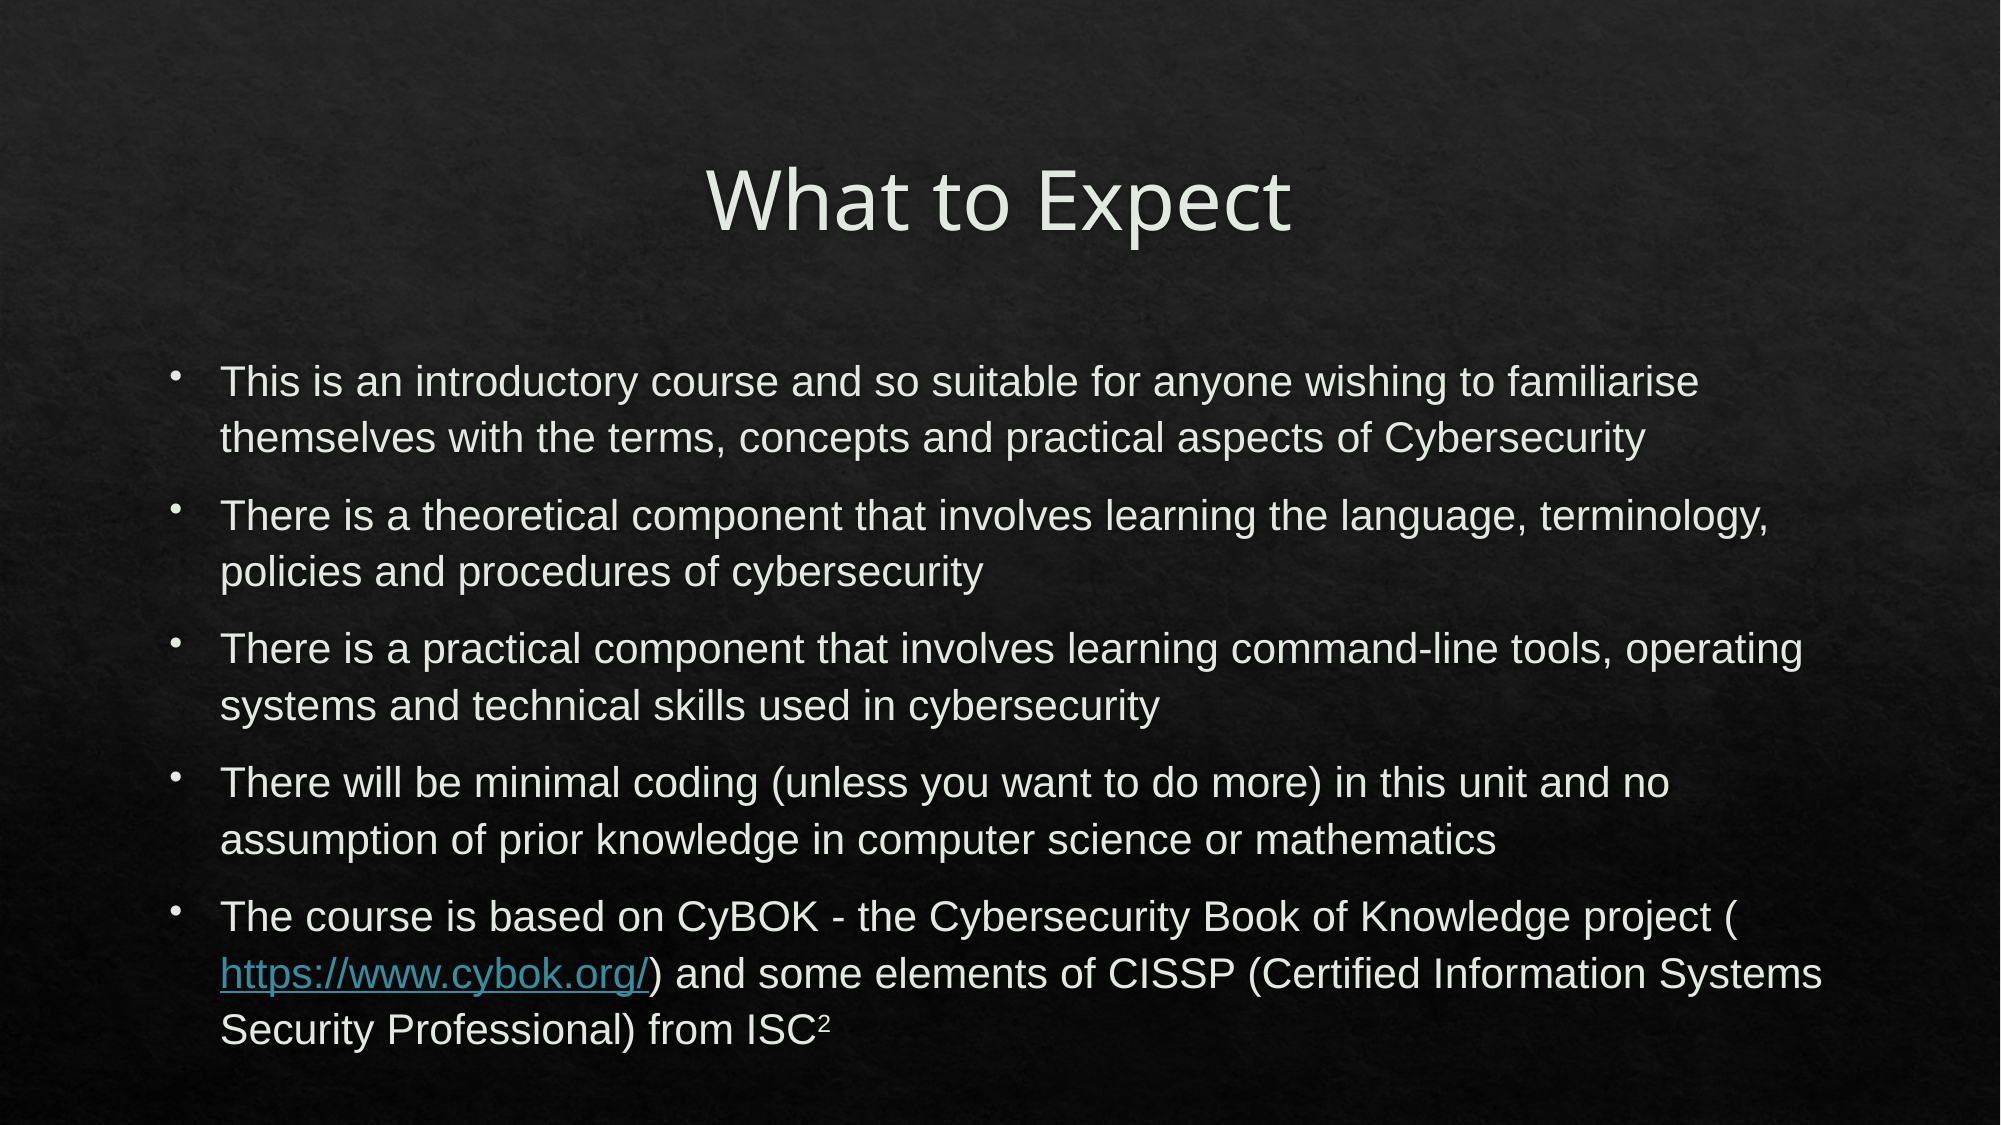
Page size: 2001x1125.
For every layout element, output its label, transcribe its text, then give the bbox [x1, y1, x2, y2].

title What to Expect [149, 99, 1849, 307]
list This is an introductory course and so suitable for anyone wishing to familiarise themselves with the terms, concepts and practical aspects of Cybersecurity There is a theoretical component that involves learning the language, terminology, policies and procedures of cybersecurity There is a practical component that involves learning command-line tools, operating systems and technical skills used in cybersecurity There will be minimal coding (unless you want to do more) in this unit and no assumption of prior knowledge in computer science or mathematics The course is based on CyBOK - the Cybersecurity Book of Knowledge project (https://www.cybok.org/) and some elements of CISSP (Certified Information Systems Security Professional) from ISC2 [149, 340, 1849, 1062]
